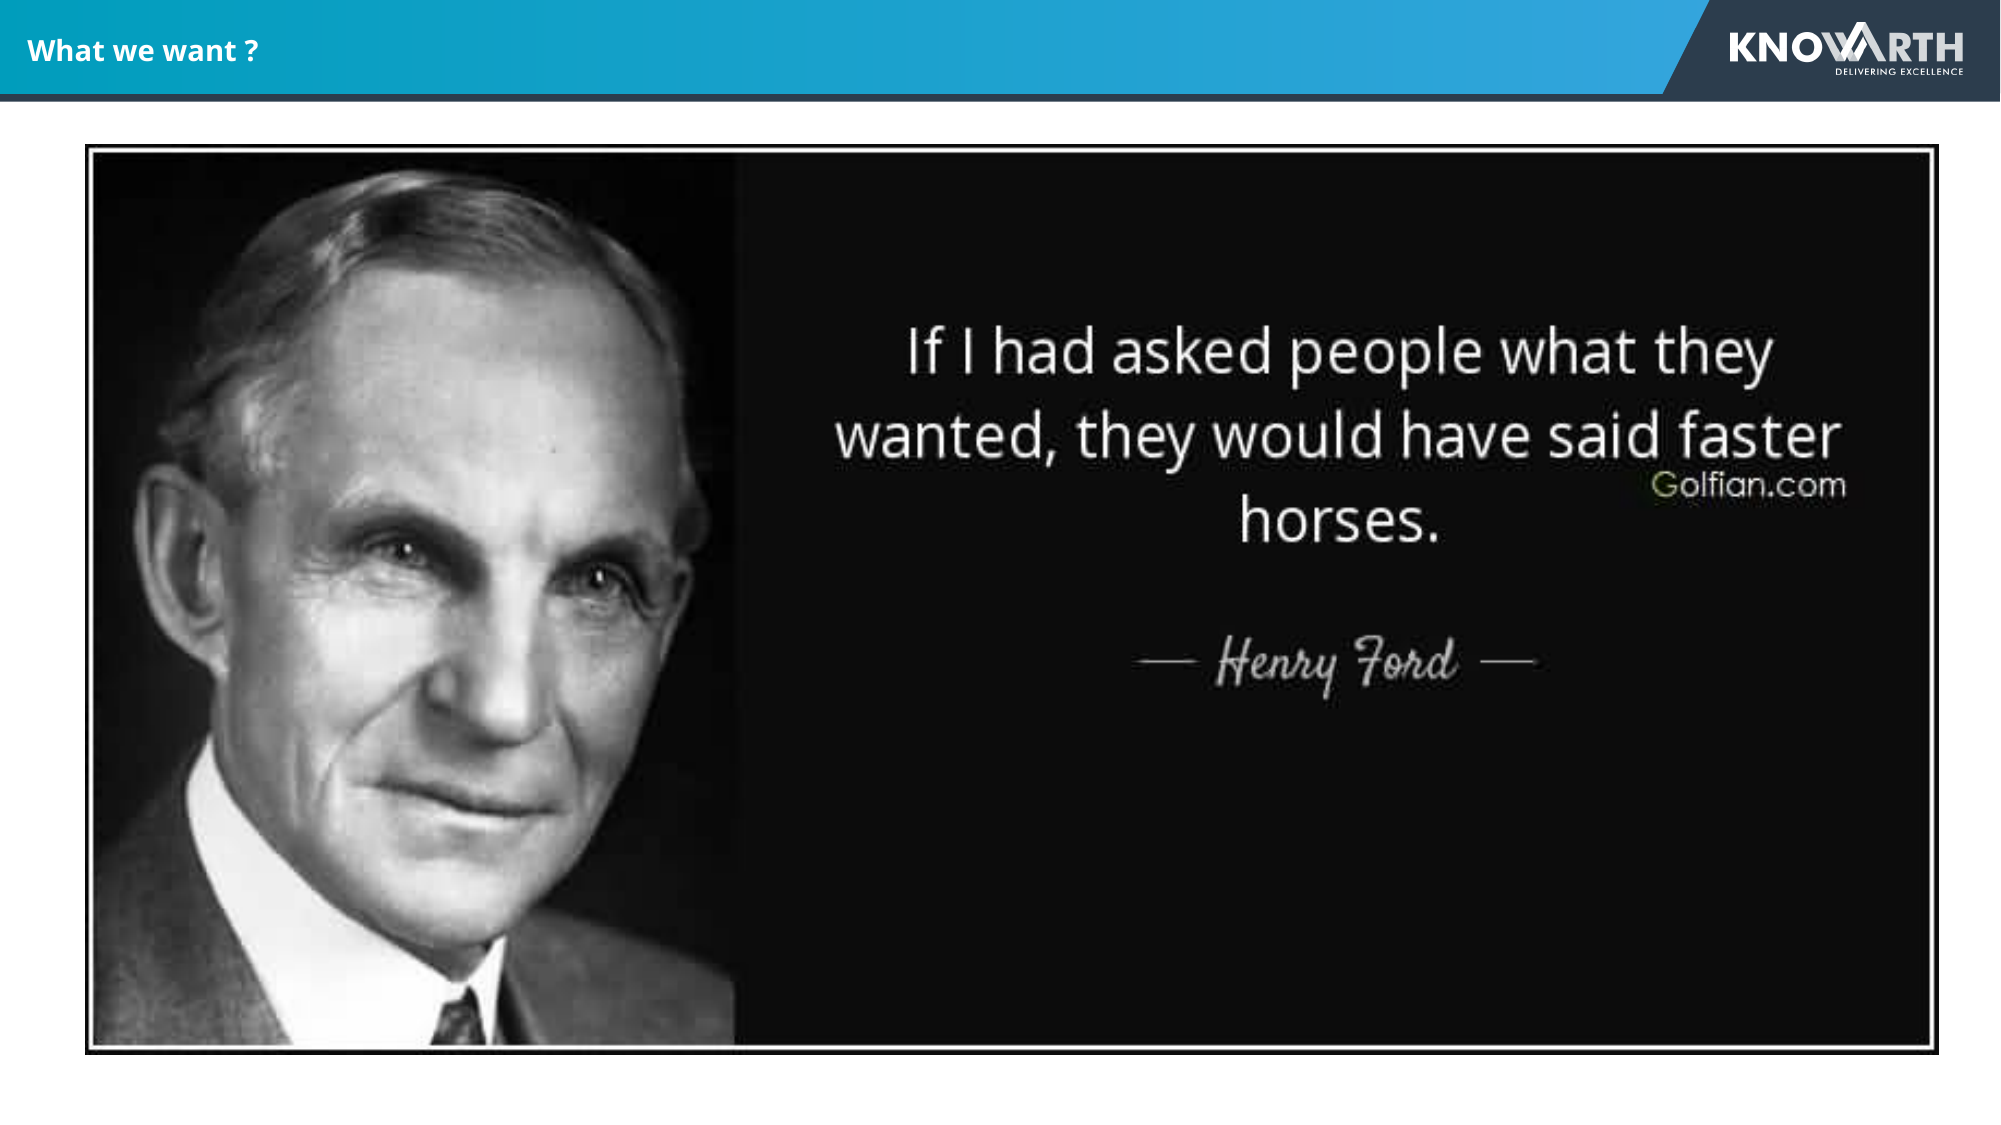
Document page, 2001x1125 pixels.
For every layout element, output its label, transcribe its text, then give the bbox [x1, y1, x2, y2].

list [85, 144, 1940, 1055]
title What we want ? [12, 12, 1163, 88]
picture [1730, 22, 1963, 75]
